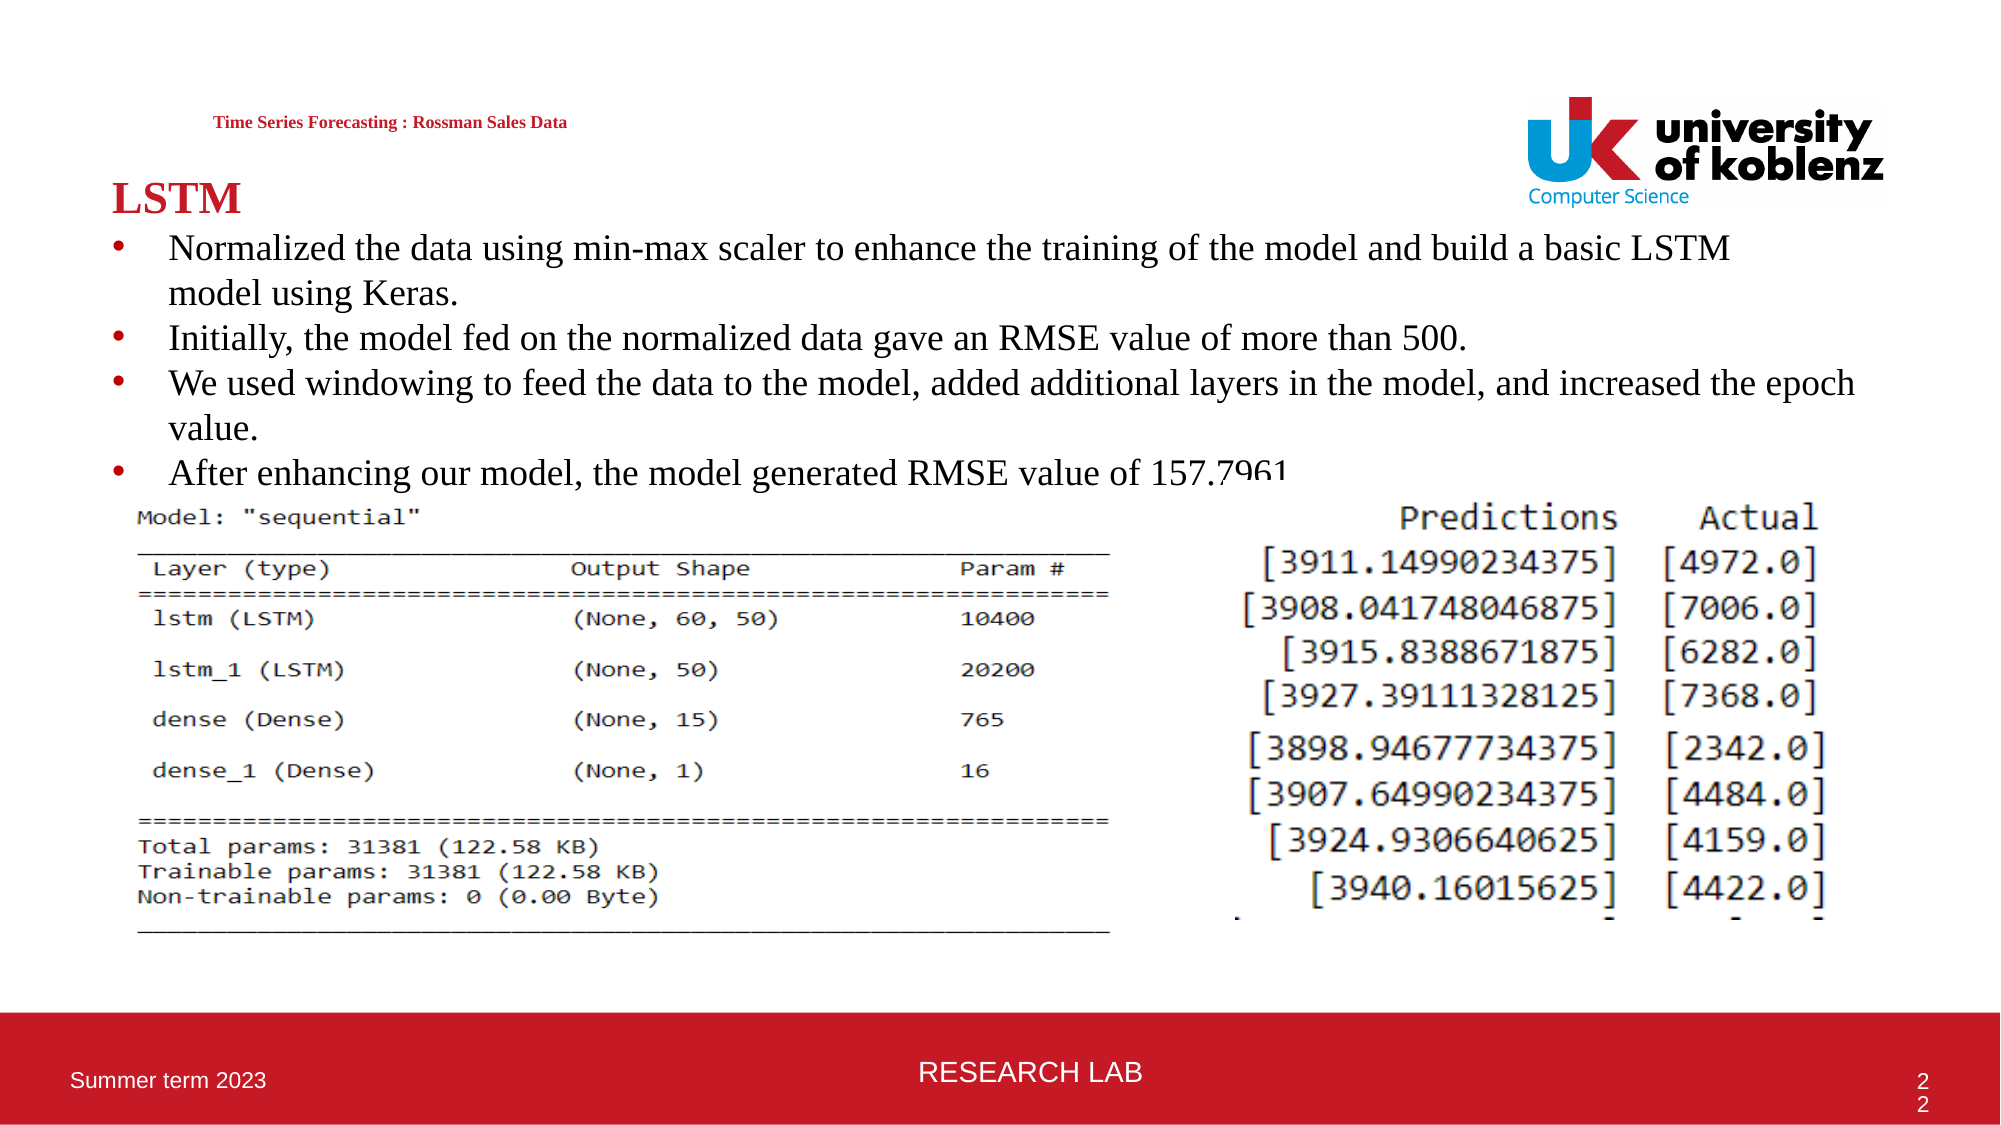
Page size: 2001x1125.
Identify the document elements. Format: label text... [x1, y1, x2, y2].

picture [1528, 97, 1884, 159]
list LSTM Normalized the data using min-max scaler to enhance the training of the model and build a basic LSTM model using Keras. Initially, the model fed on the normalized data gave an RMSE value of more than 500. We used windowing to feed the data to the model, added additional layers in the model, and increased the epoch value. After enhancing our model, the model generated RMSE value of 157.7961. [103, 159, 1895, 997]
text_box RESEARCH LAB [310, 1046, 1751, 1124]
picture [130, 480, 1834, 945]
slide_number 22 [1908, 1058, 1940, 1100]
text_box Summer term 2023 [62, 1058, 514, 1102]
title Time Series Forecasting : Rossman Sales Data [160, 102, 1577, 159]
